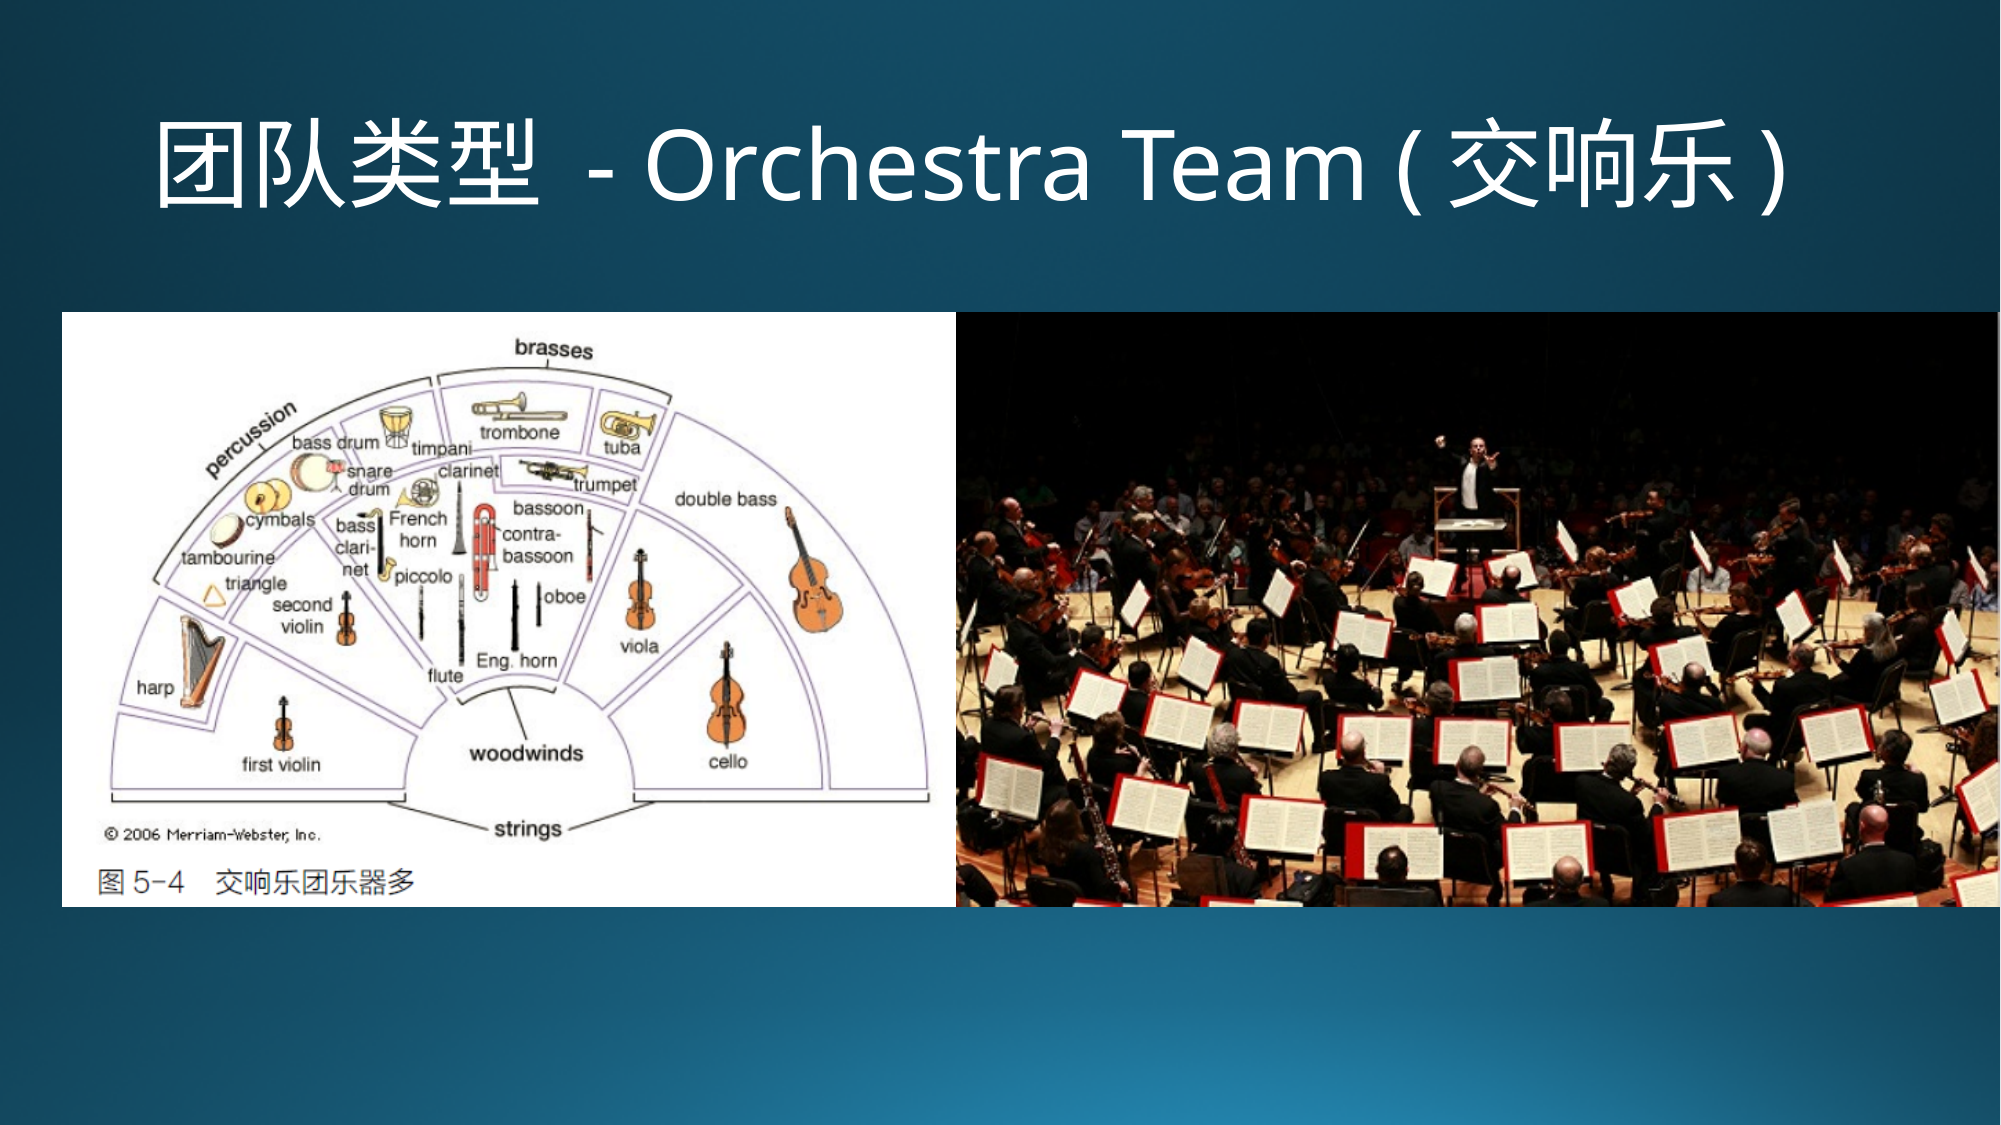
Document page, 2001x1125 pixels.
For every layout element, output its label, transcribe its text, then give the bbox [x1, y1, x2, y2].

picture [0, 0, 2001, 1125]
title 团队类型 - Orchestra Team (交响乐) [137, 59, 1863, 278]
